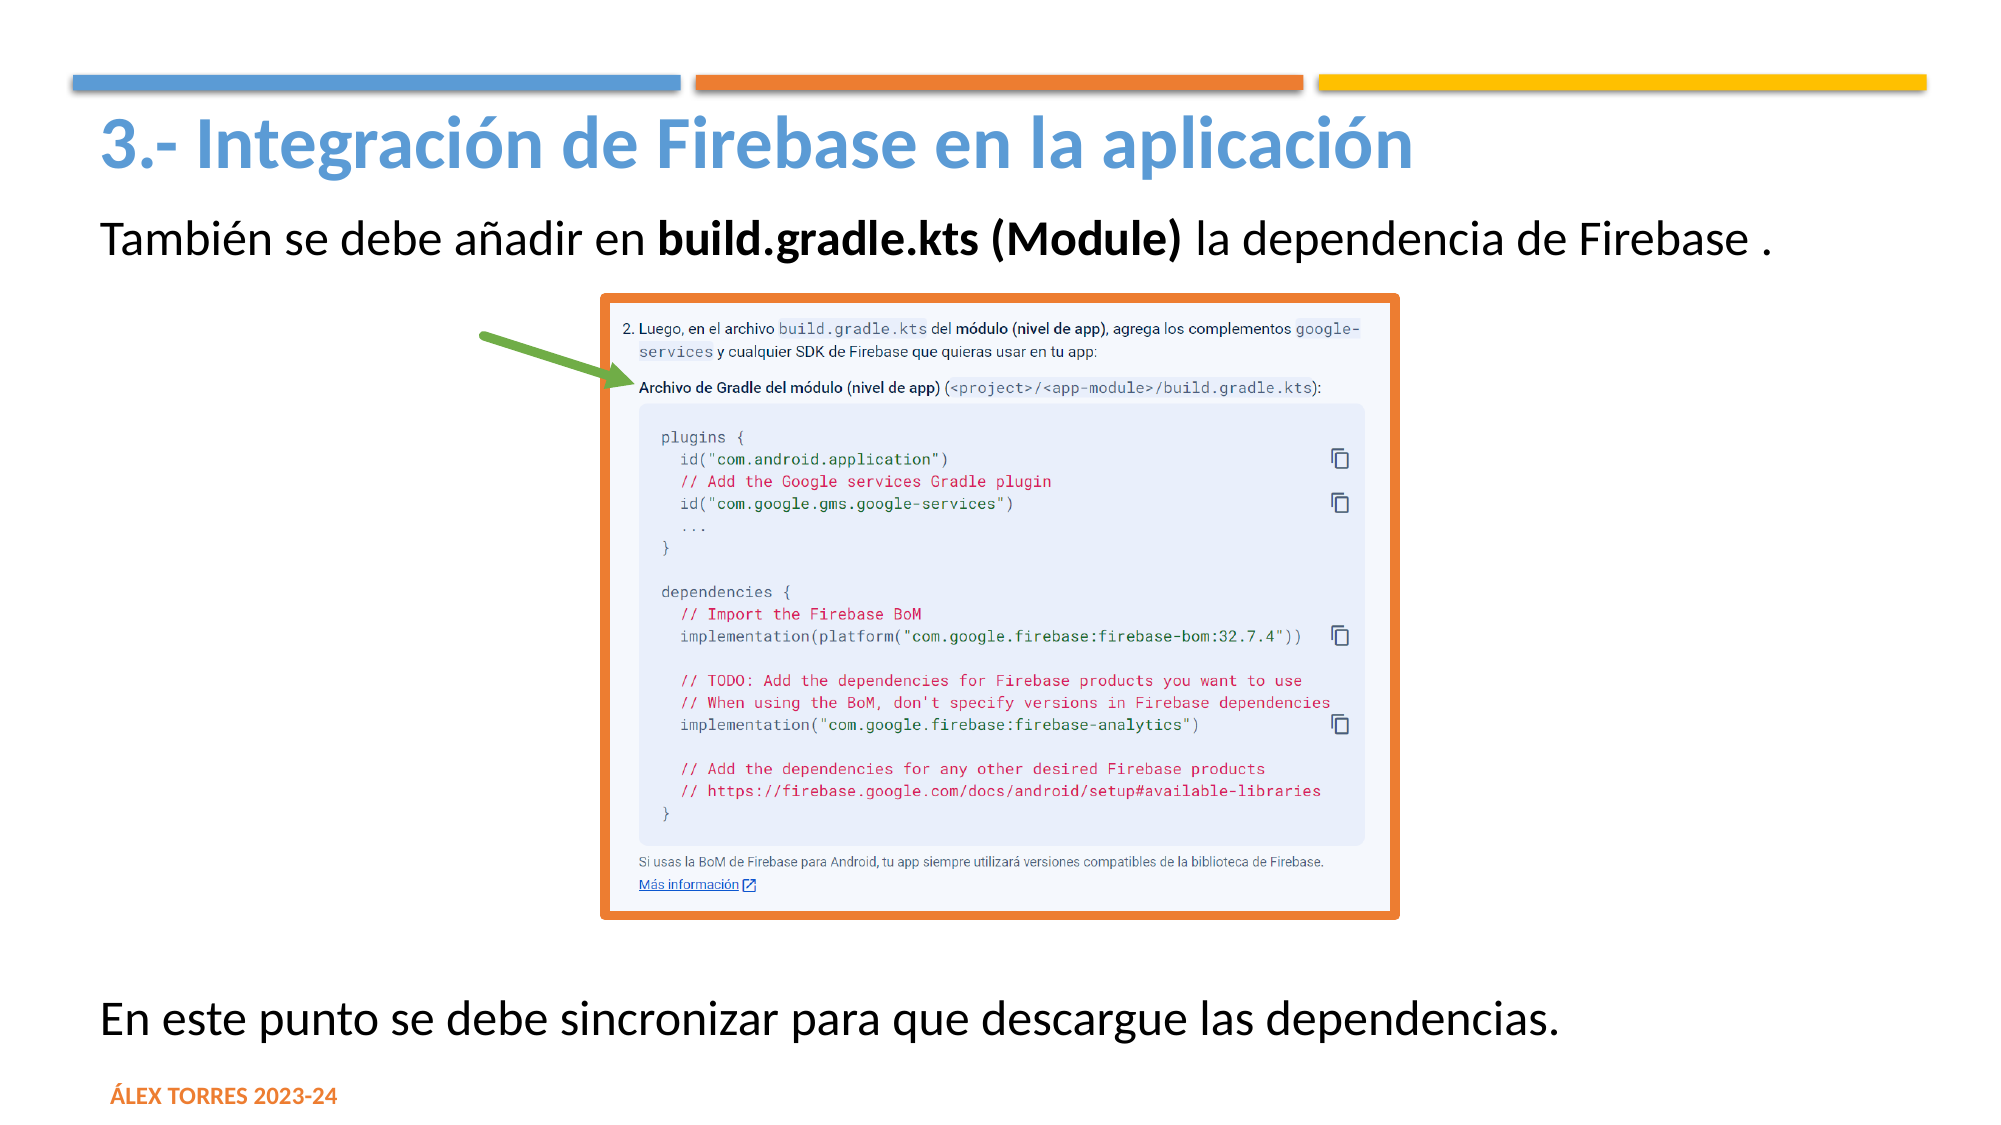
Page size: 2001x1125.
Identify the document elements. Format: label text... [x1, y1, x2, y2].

picture [609, 302, 1391, 912]
text_box También se debe añadir en build.gradle.kts (Module) la dependencia de Firebase . En este punto se debe sincronizar para que descargue las dependencias. [85, 190, 1915, 1074]
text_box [482, 335, 636, 385]
text_box 3.- Integración de Firebase en la aplicación [85, 78, 1915, 188]
